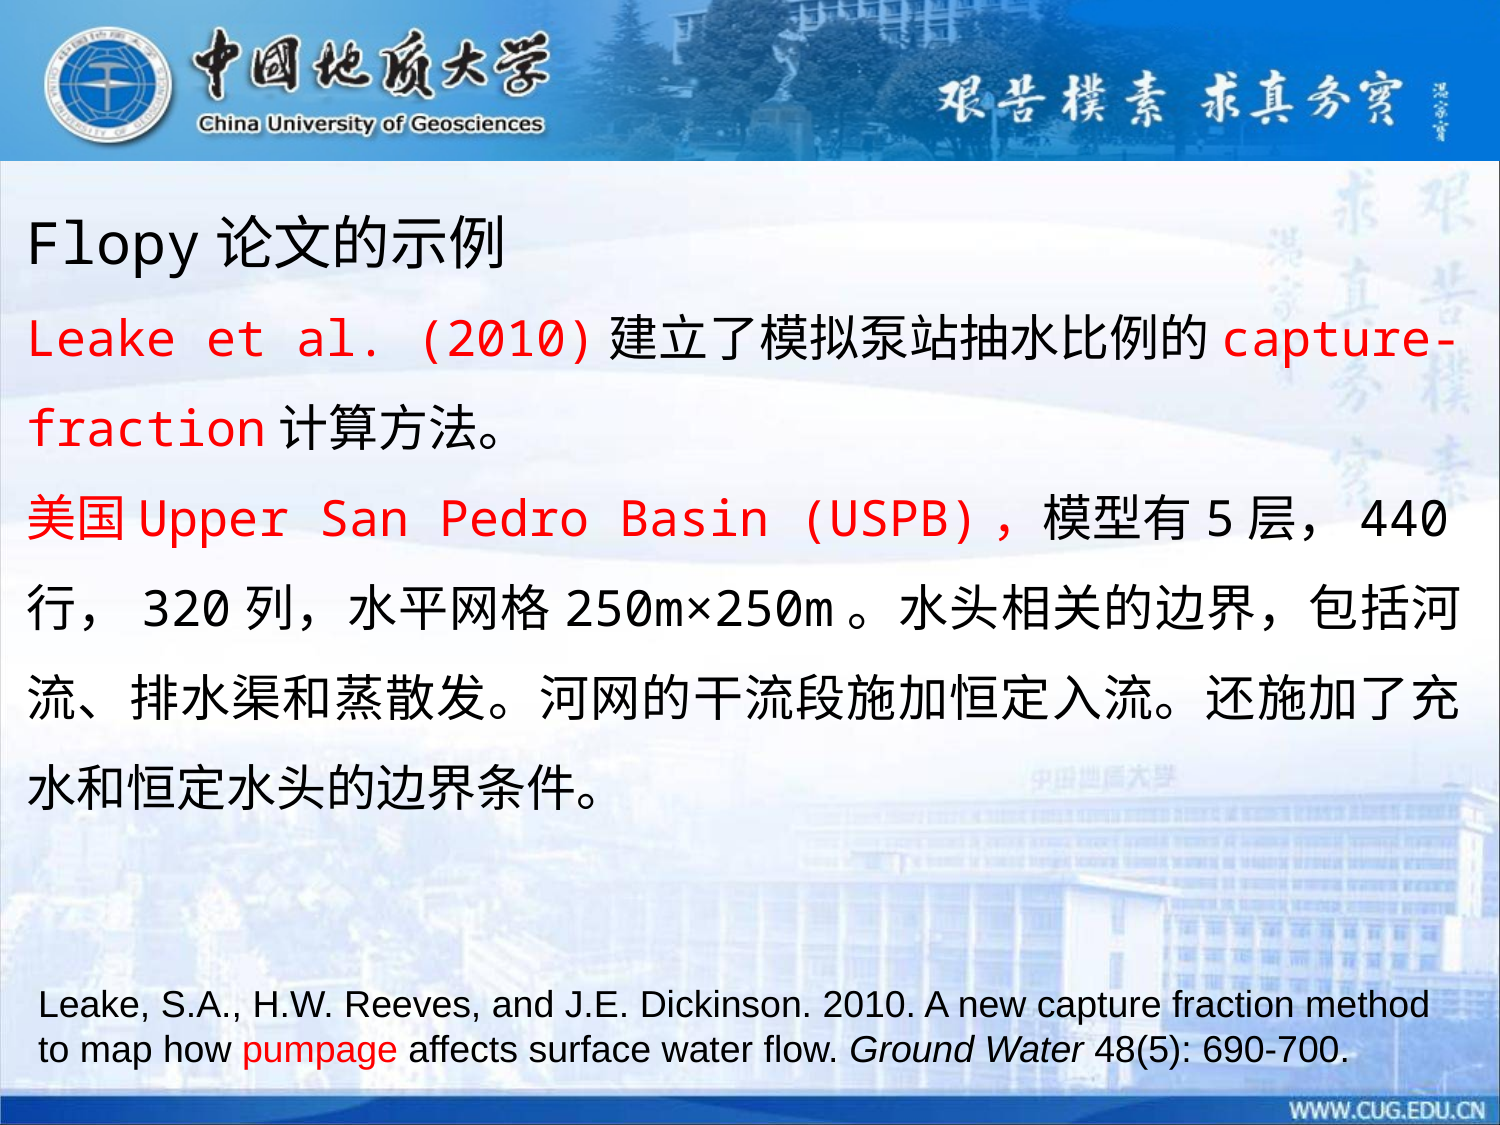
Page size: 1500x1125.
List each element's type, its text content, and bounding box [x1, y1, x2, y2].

text_box Flopy论文的示例 Leake et al. (2010)建立了模拟泵站抽水比例的capture-fraction计算方法。 美国Upper San Pedro Basin (USPB)，模型有5层，440行，320列，水平网格250m×250m。水头相关的边界，包括河流、排水渠和蒸散发。河网的干流段施加恒定入流。还施加了充水和恒定水头的边界条件。 [11, 164, 1477, 914]
text_box Leake, S.A., H.W. Reeves, and J.E. Dickinson. 2010. A new capture fraction method to map how pumpage affects surface water flow. Ground Water 48(5): 690-700. [23, 972, 1465, 1078]
picture [0, 0, 1500, 1125]
